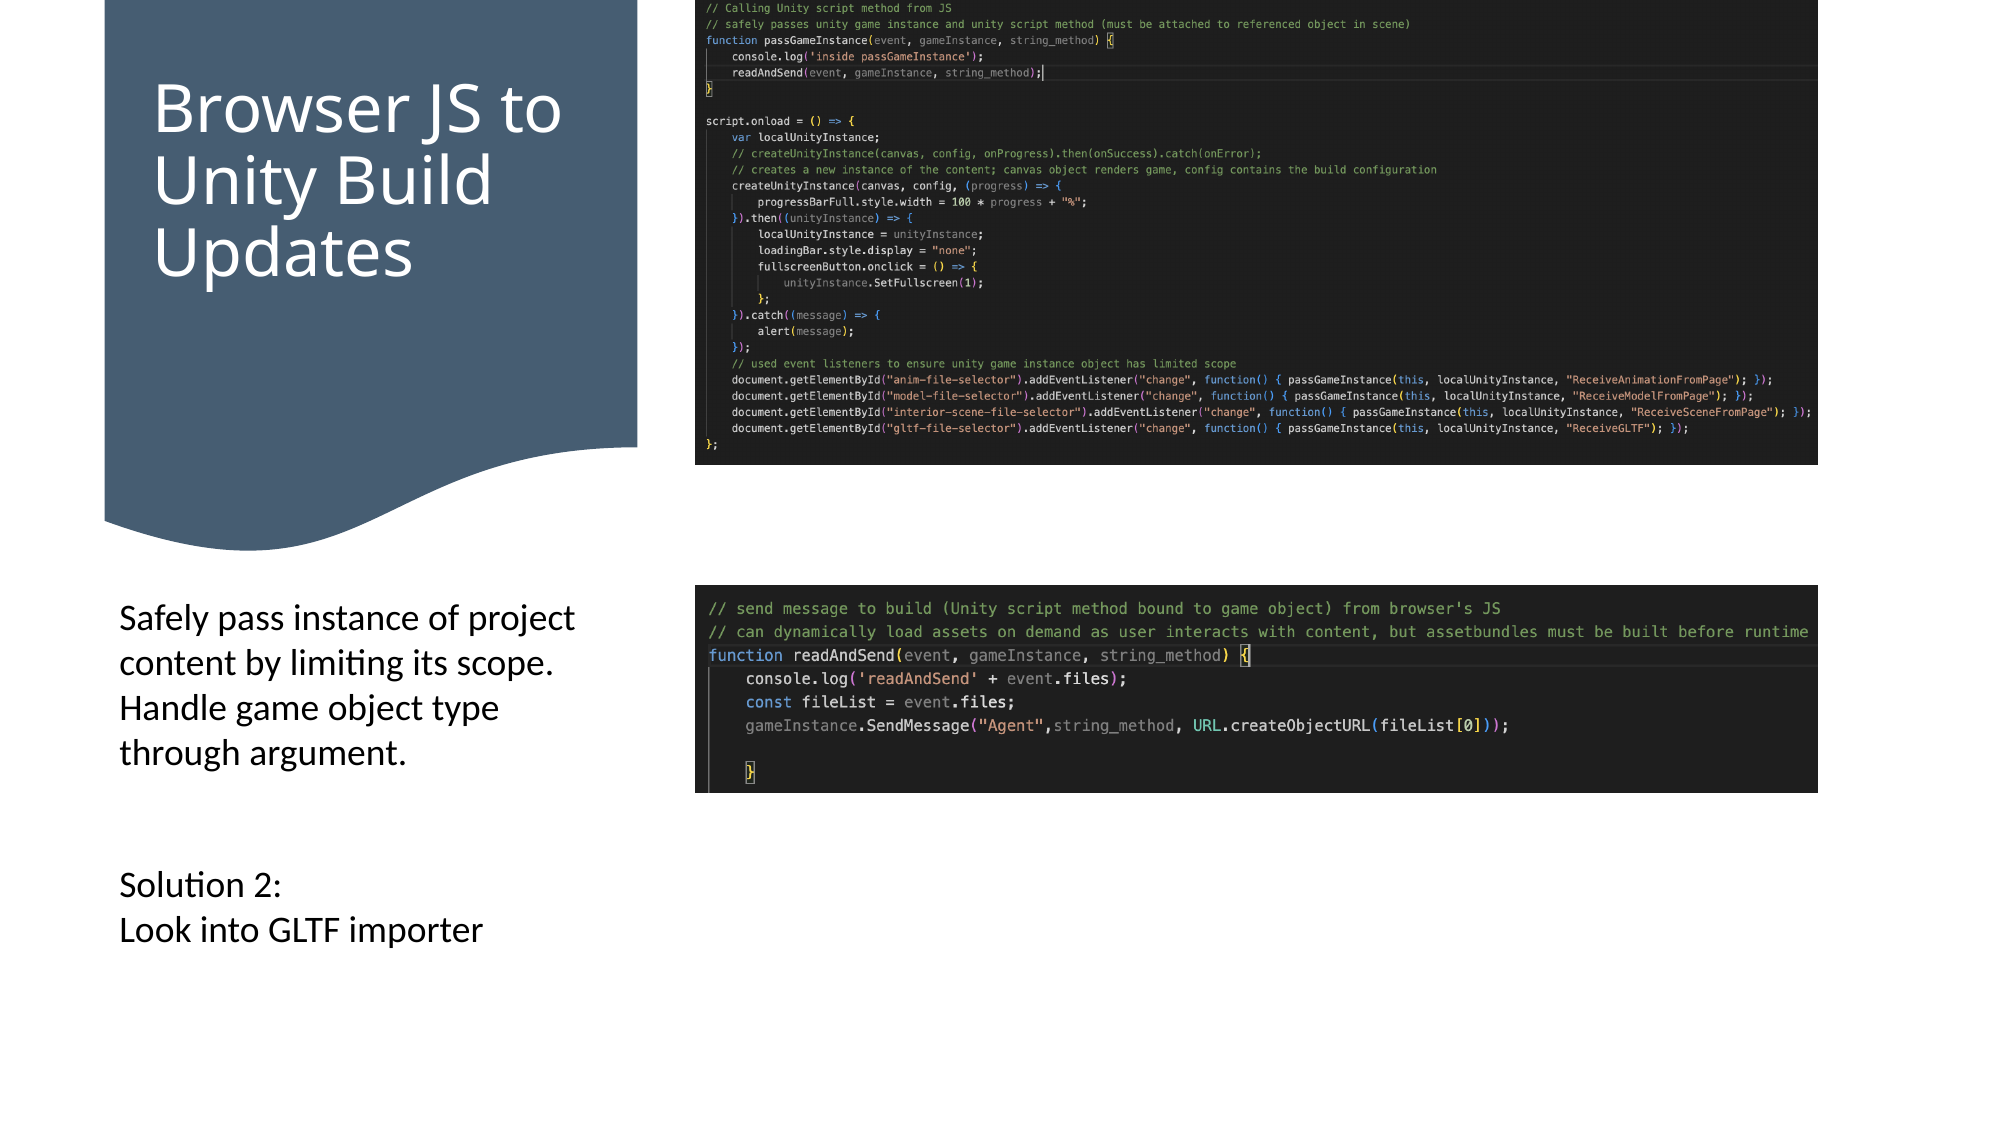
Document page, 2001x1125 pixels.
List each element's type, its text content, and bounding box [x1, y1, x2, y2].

picture [695, 585, 1818, 793]
title Browser JS to Unity Build Updates [137, 28, 604, 417]
picture [695, 0, 1818, 465]
text_box [103, 0, 639, 552]
text_box Solution 2: Look into GLTF importer [104, 852, 604, 957]
text_box Safely pass instance of project content by limiting its scope. Handle game object type through argument. [104, 585, 604, 781]
